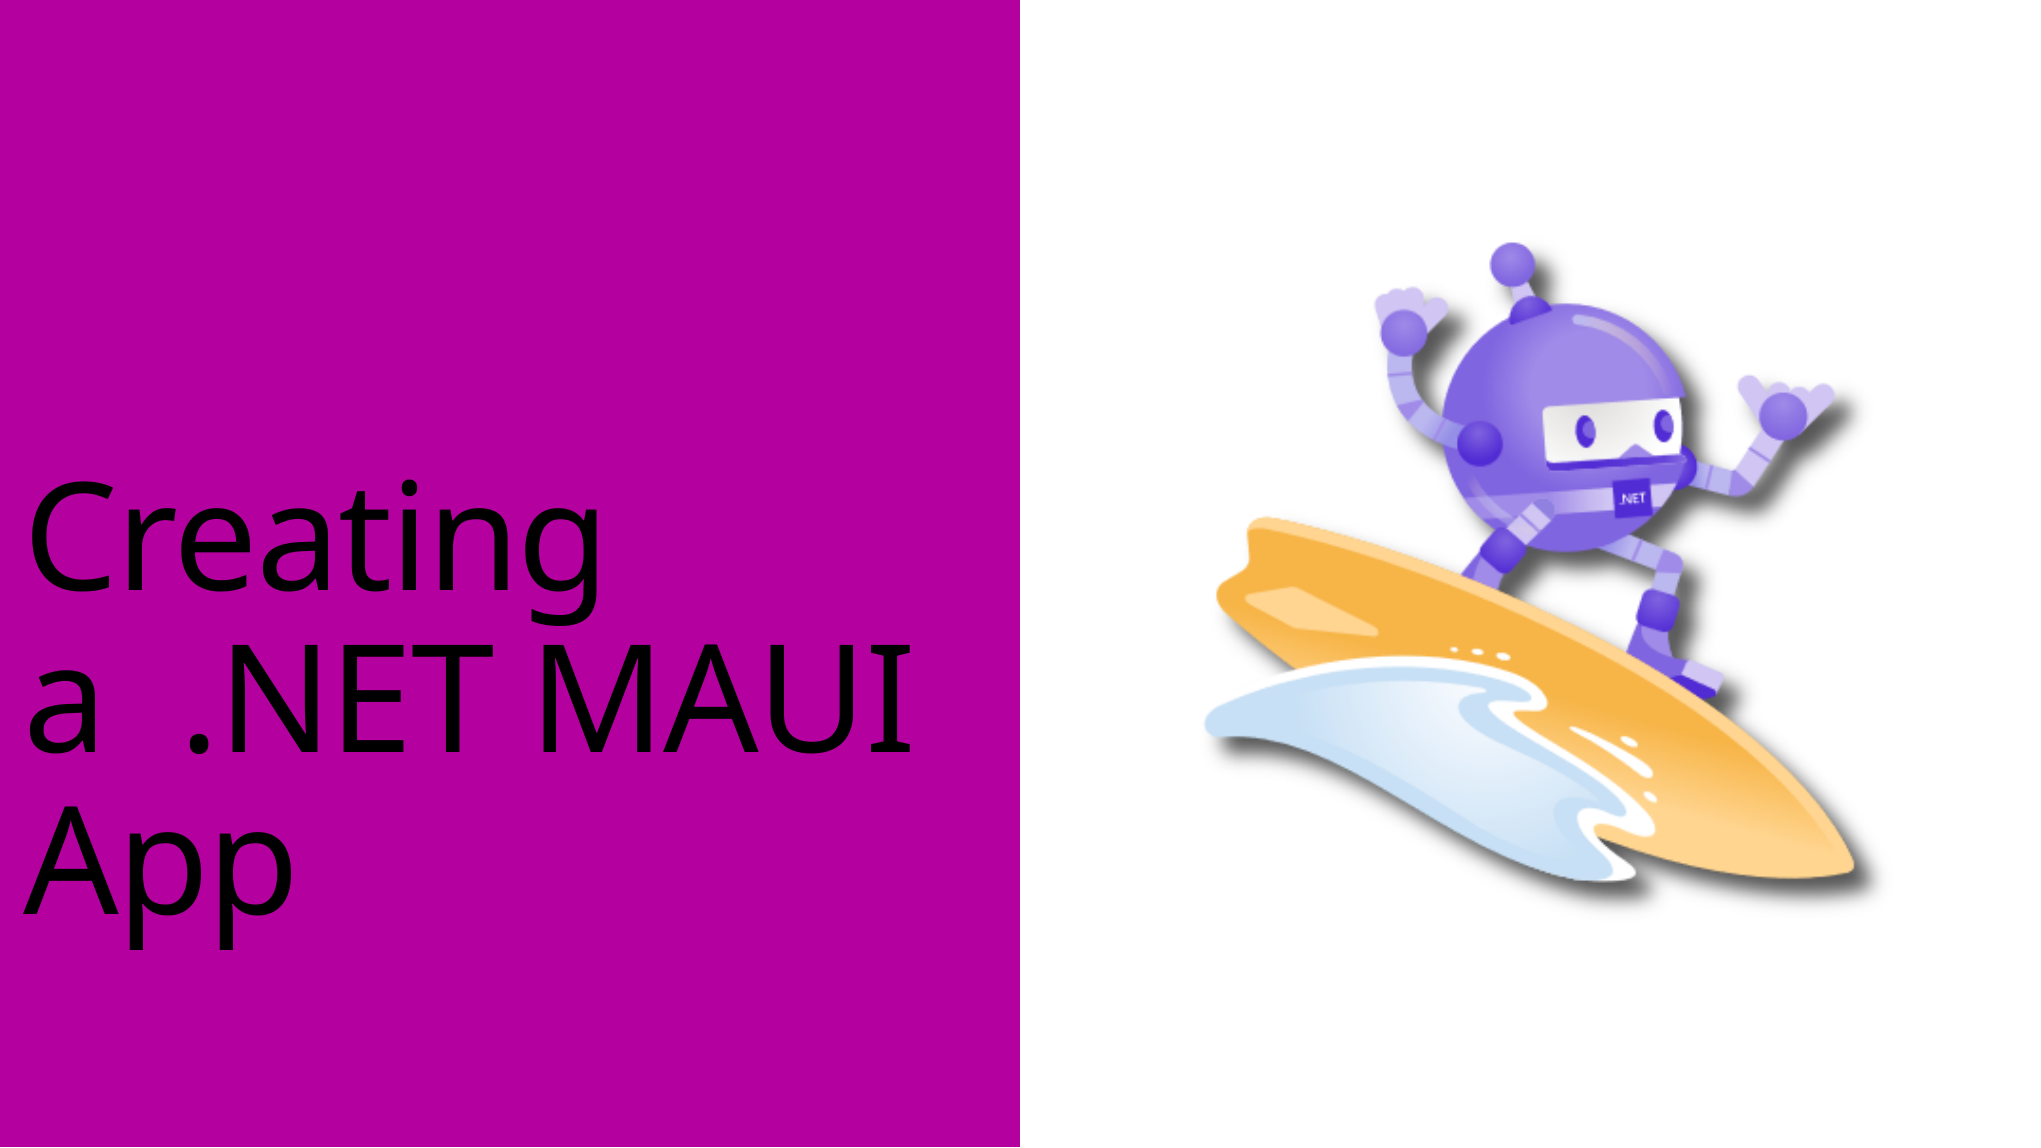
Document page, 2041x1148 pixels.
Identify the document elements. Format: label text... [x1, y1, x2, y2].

title Creating a .NET MAUI App [0, 445, 1021, 804]
picture [1141, 190, 1936, 957]
